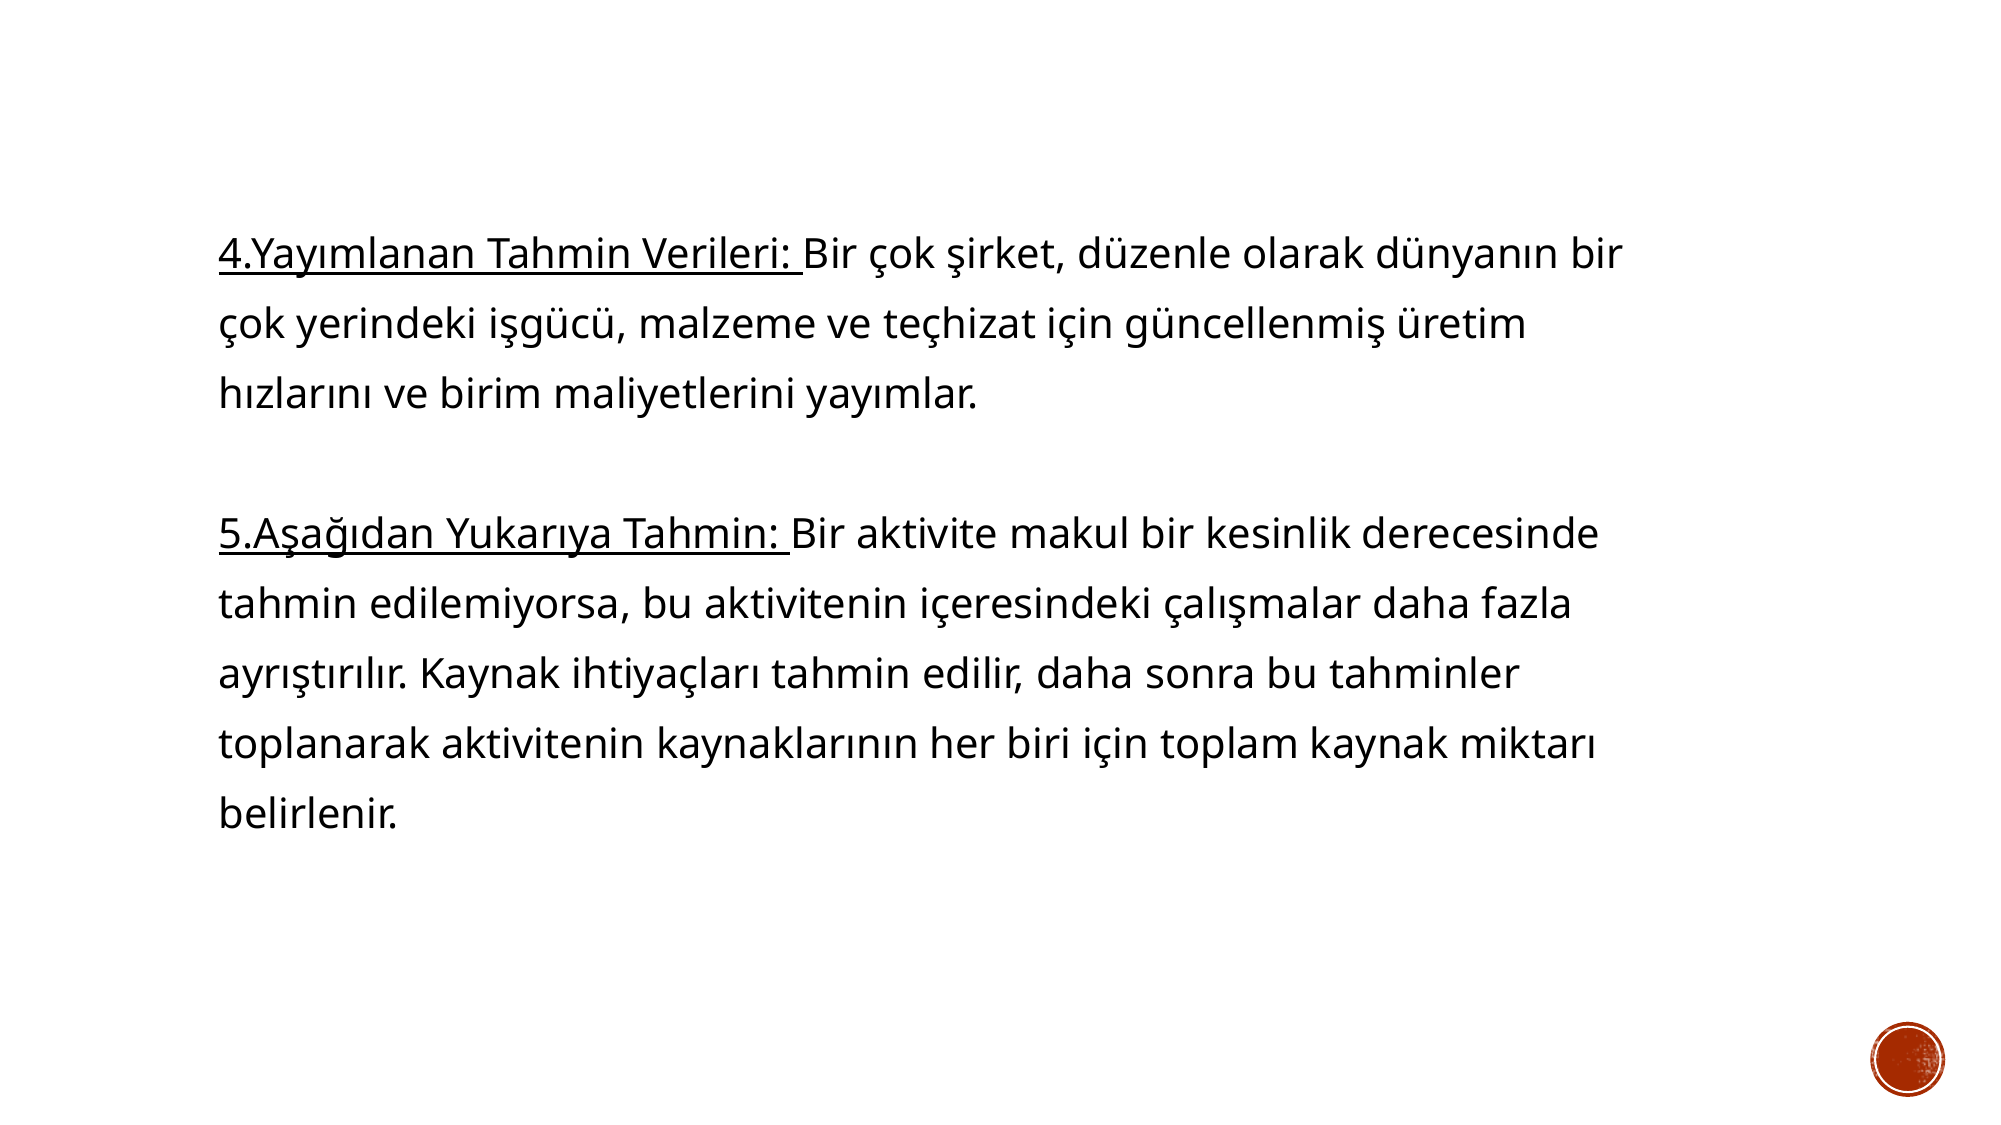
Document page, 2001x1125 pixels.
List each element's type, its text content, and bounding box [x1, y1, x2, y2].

list 4.Yayımlanan Tahmin Verileri: Bir çok şirket, düzenle olarak dünyanın bir çok yerindeki işgücü, malzeme ve teçhizat için güncellenmiş üretim hızlarını ve birim maliyetlerini yayımlar. 5.Aşağıdan Yukarıya Tahmin: Bir aktivite makul bir kesinlik derecesinde tahmin edilemiyorsa, bu aktivitenin içeresindeki çalışmalar daha fazla ayrıştırılır. Kaynak ihtiyaçları tahmin edilir, daha sonra bu tahminler toplanarak aktivitenin kaynaklarının her biri için toplam kaynak miktarı belirlenir. [203, 225, 1672, 914]
